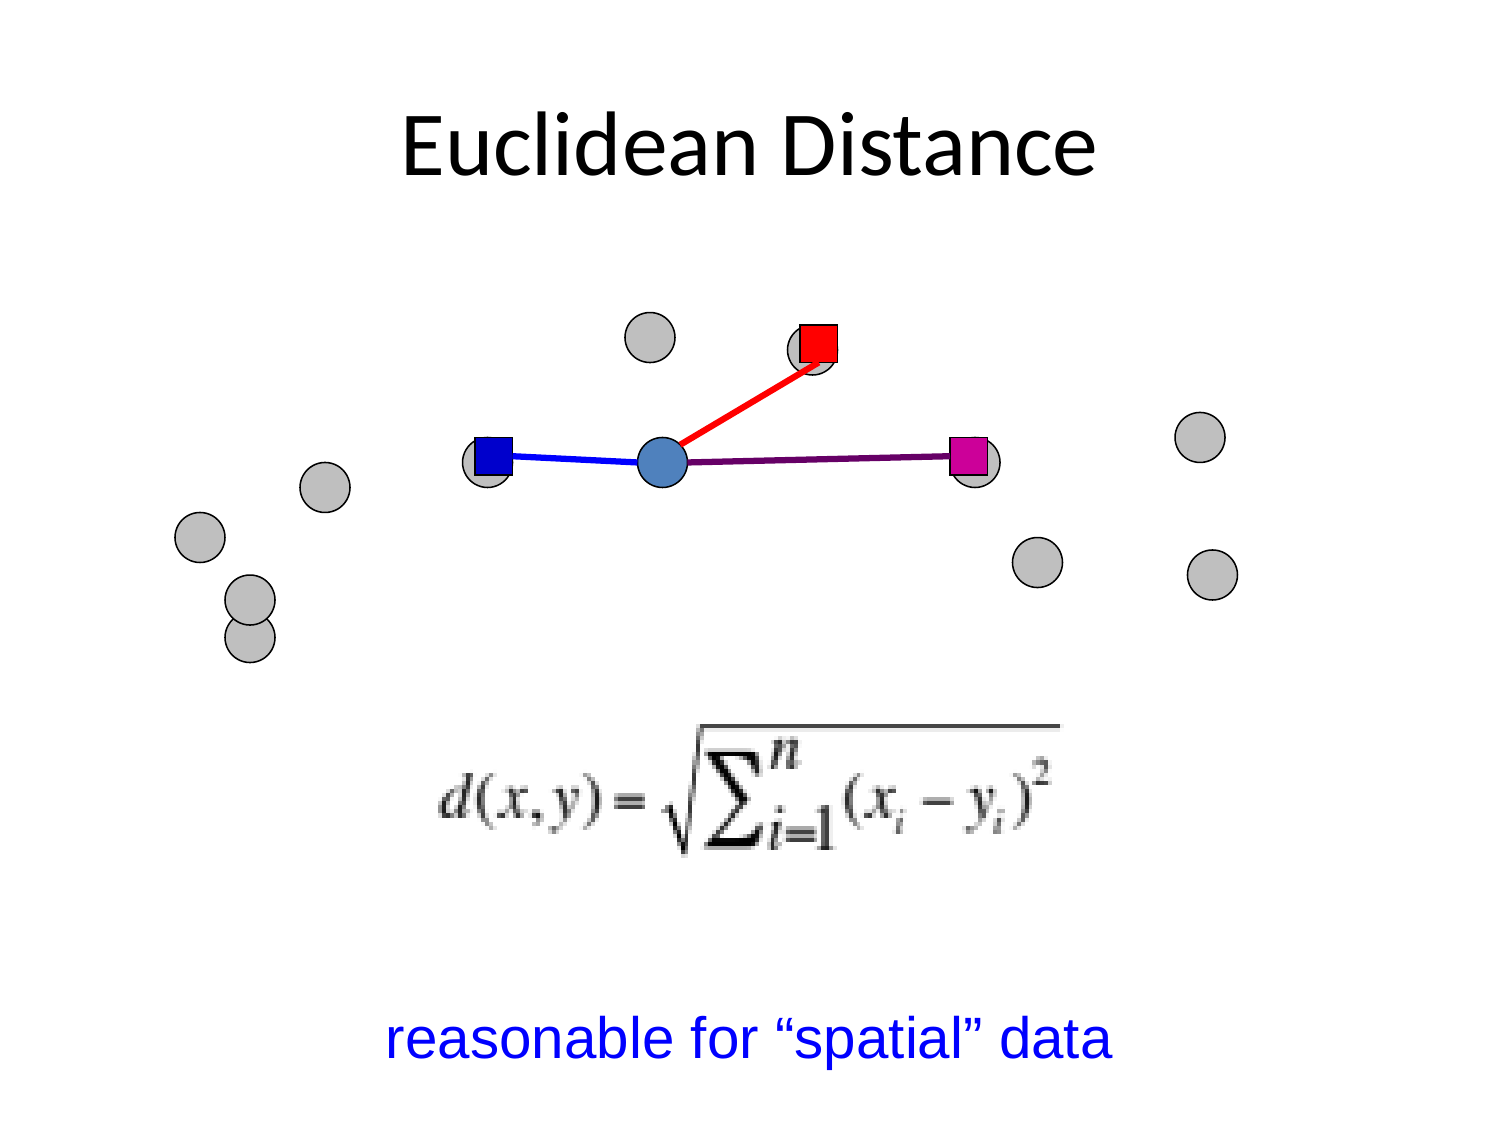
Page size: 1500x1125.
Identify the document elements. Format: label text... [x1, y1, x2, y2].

text_box [225, 575, 276, 626]
text_box [462, 441, 510, 488]
text_box [624, 312, 676, 363]
text_box [225, 619, 276, 663]
text_box [822, 363, 834, 373]
text_box [638, 437, 687, 488]
text_box [1012, 537, 1063, 588]
text_box [174, 512, 226, 563]
text_box [800, 324, 838, 363]
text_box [512, 455, 638, 463]
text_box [431, 712, 1069, 863]
text_box [950, 437, 988, 475]
text_box reasonable for “spatial” data [371, 992, 1129, 1078]
text_box [300, 462, 351, 513]
text_box [1175, 412, 1226, 463]
text_box [953, 441, 1001, 488]
text_box [1187, 549, 1238, 601]
title Euclidean Distance [75, 45, 1425, 233]
text_box [787, 328, 800, 360]
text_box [687, 455, 951, 463]
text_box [679, 362, 819, 445]
text_box [474, 437, 513, 475]
